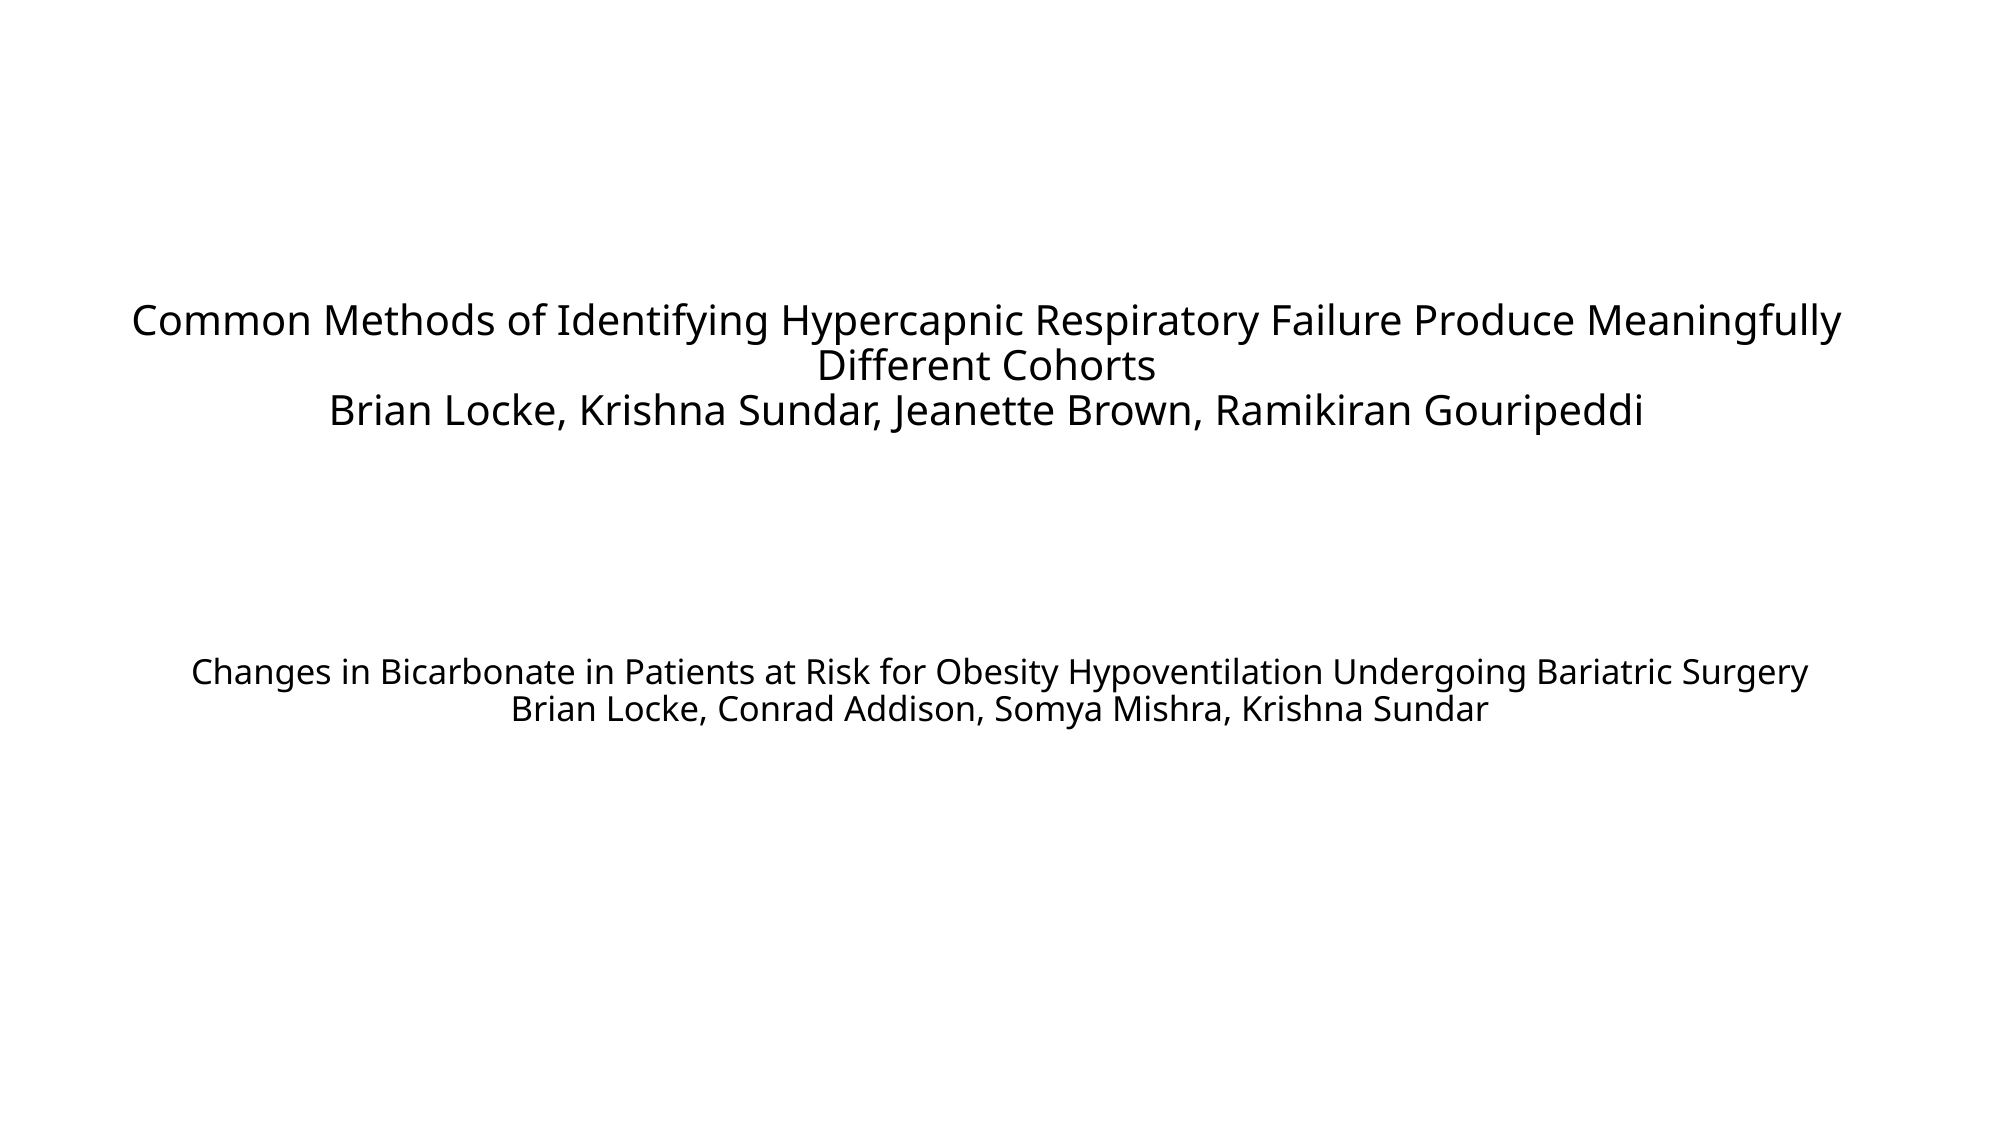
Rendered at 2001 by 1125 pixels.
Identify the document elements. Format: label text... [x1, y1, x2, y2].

text_box Common Methods of Identifying Hypercapnic Respiratory Failure Produce Meaningfully Different Cohorts Brian Locke, Krishna Sundar, Jeanette Brown, Ramikiran Gouripeddi [67, 332, 1906, 442]
text_box Changes in Bicarbonate in Patients at Risk for Obesity Hypoventilation Undergoing Bariatric Surgery Brian Locke, Conrad Addison, Somya Mishra, Krishna Sundar [137, 626, 1863, 737]
